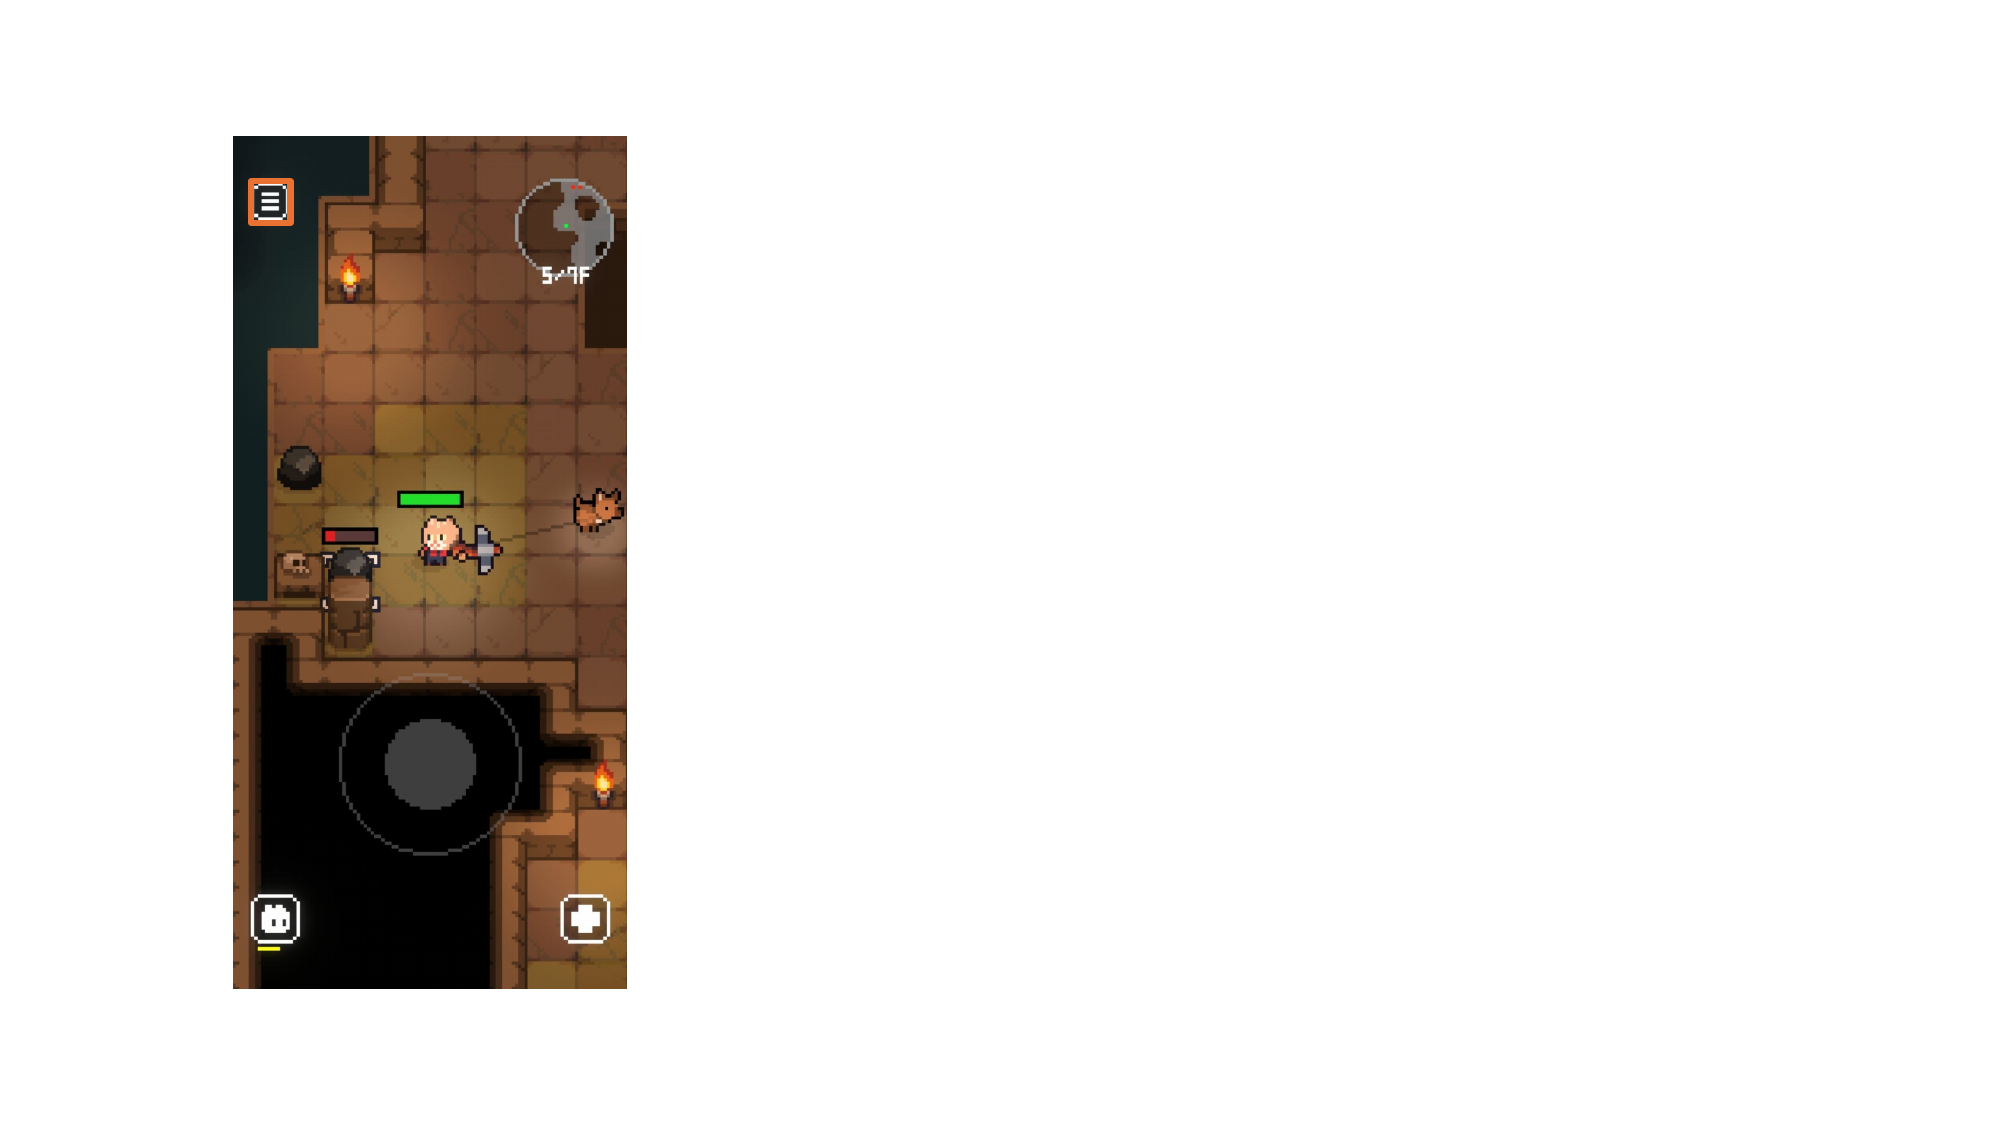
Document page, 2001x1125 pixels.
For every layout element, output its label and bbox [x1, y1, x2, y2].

picture [232, 135, 627, 990]
